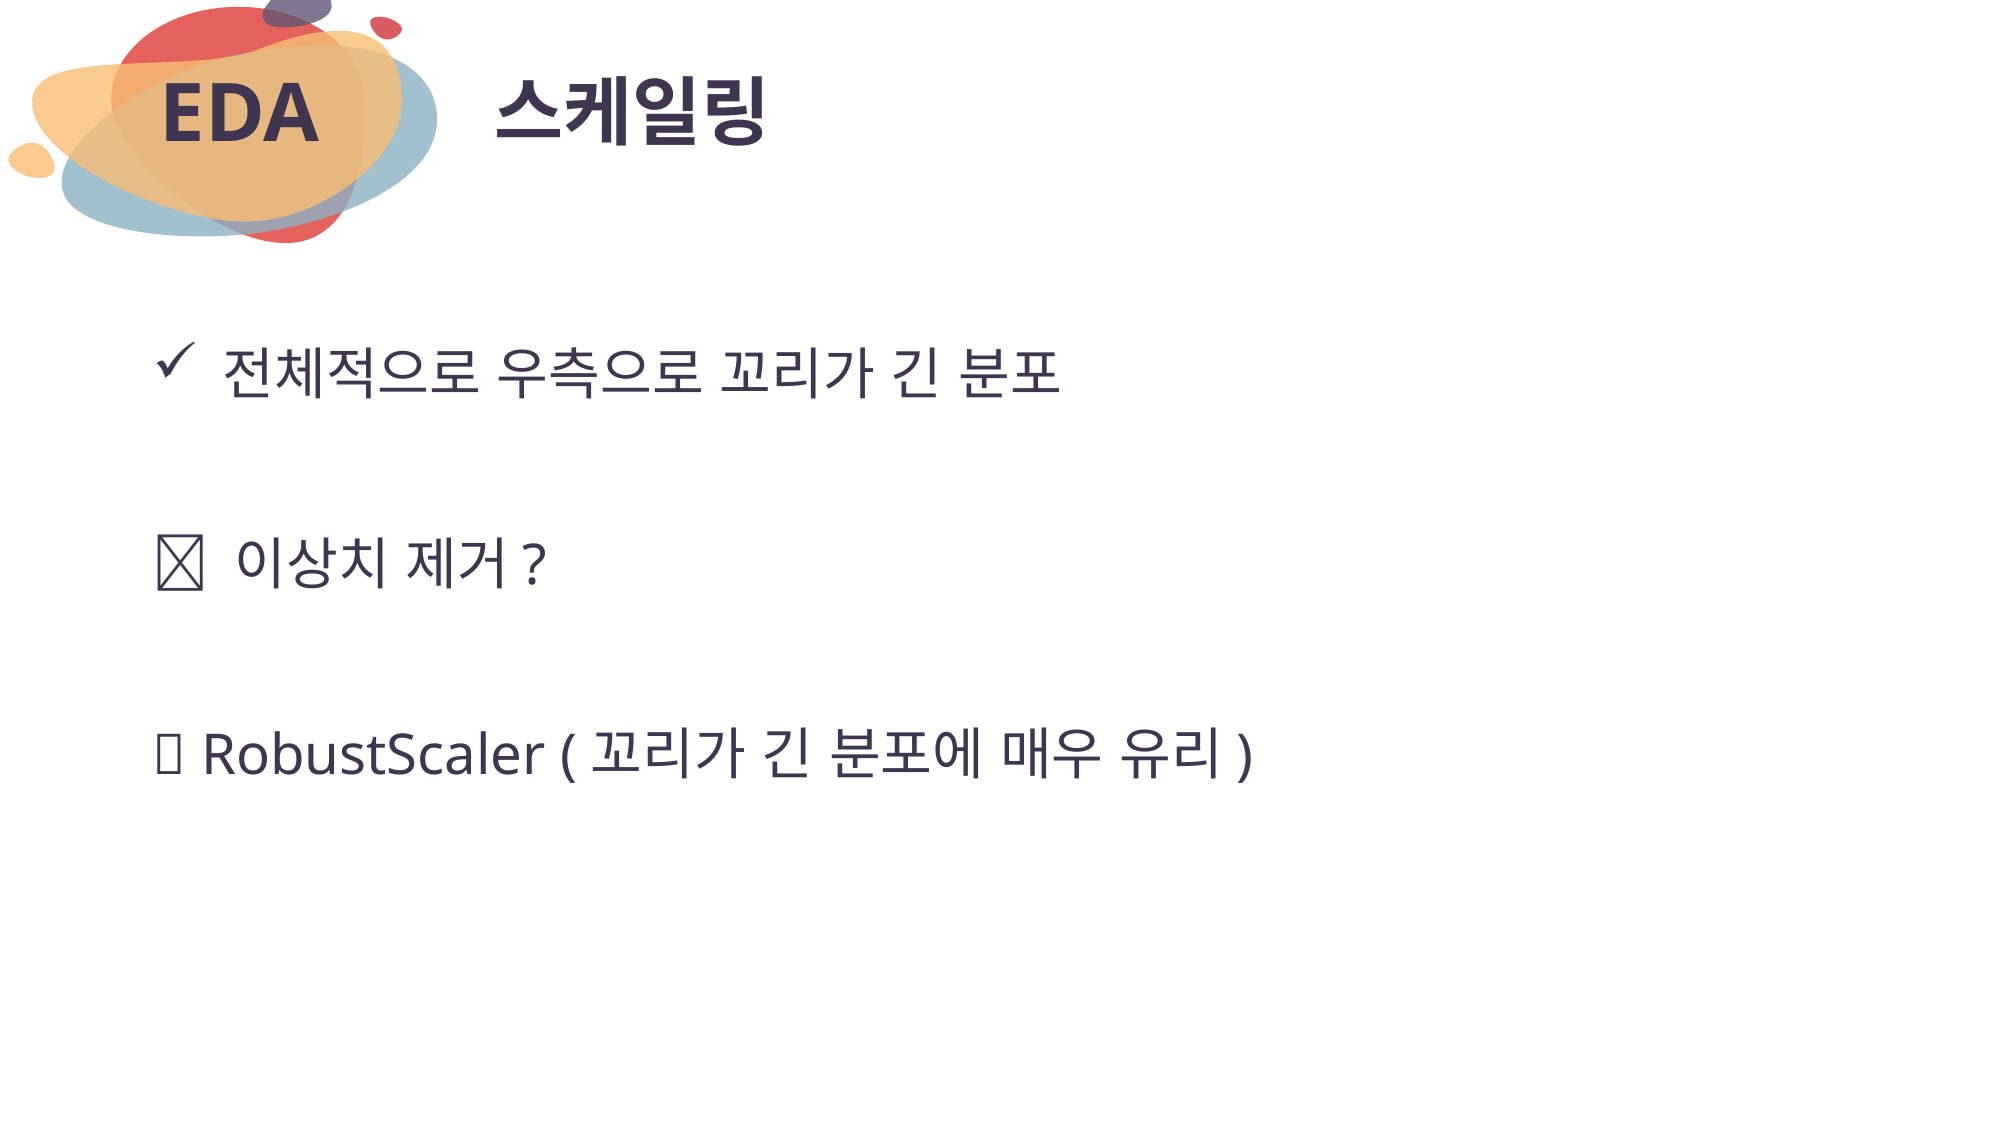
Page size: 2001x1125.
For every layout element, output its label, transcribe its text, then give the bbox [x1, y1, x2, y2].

title 스케일링 [479, 22, 1863, 209]
list 전체적으로 우측으로 꼬리가 긴 분포  이상치 제거?  RobustScaler (꼬리가 긴 분포에 매우 유리) [137, 338, 1863, 1014]
list EDA [144, 23, 335, 209]
